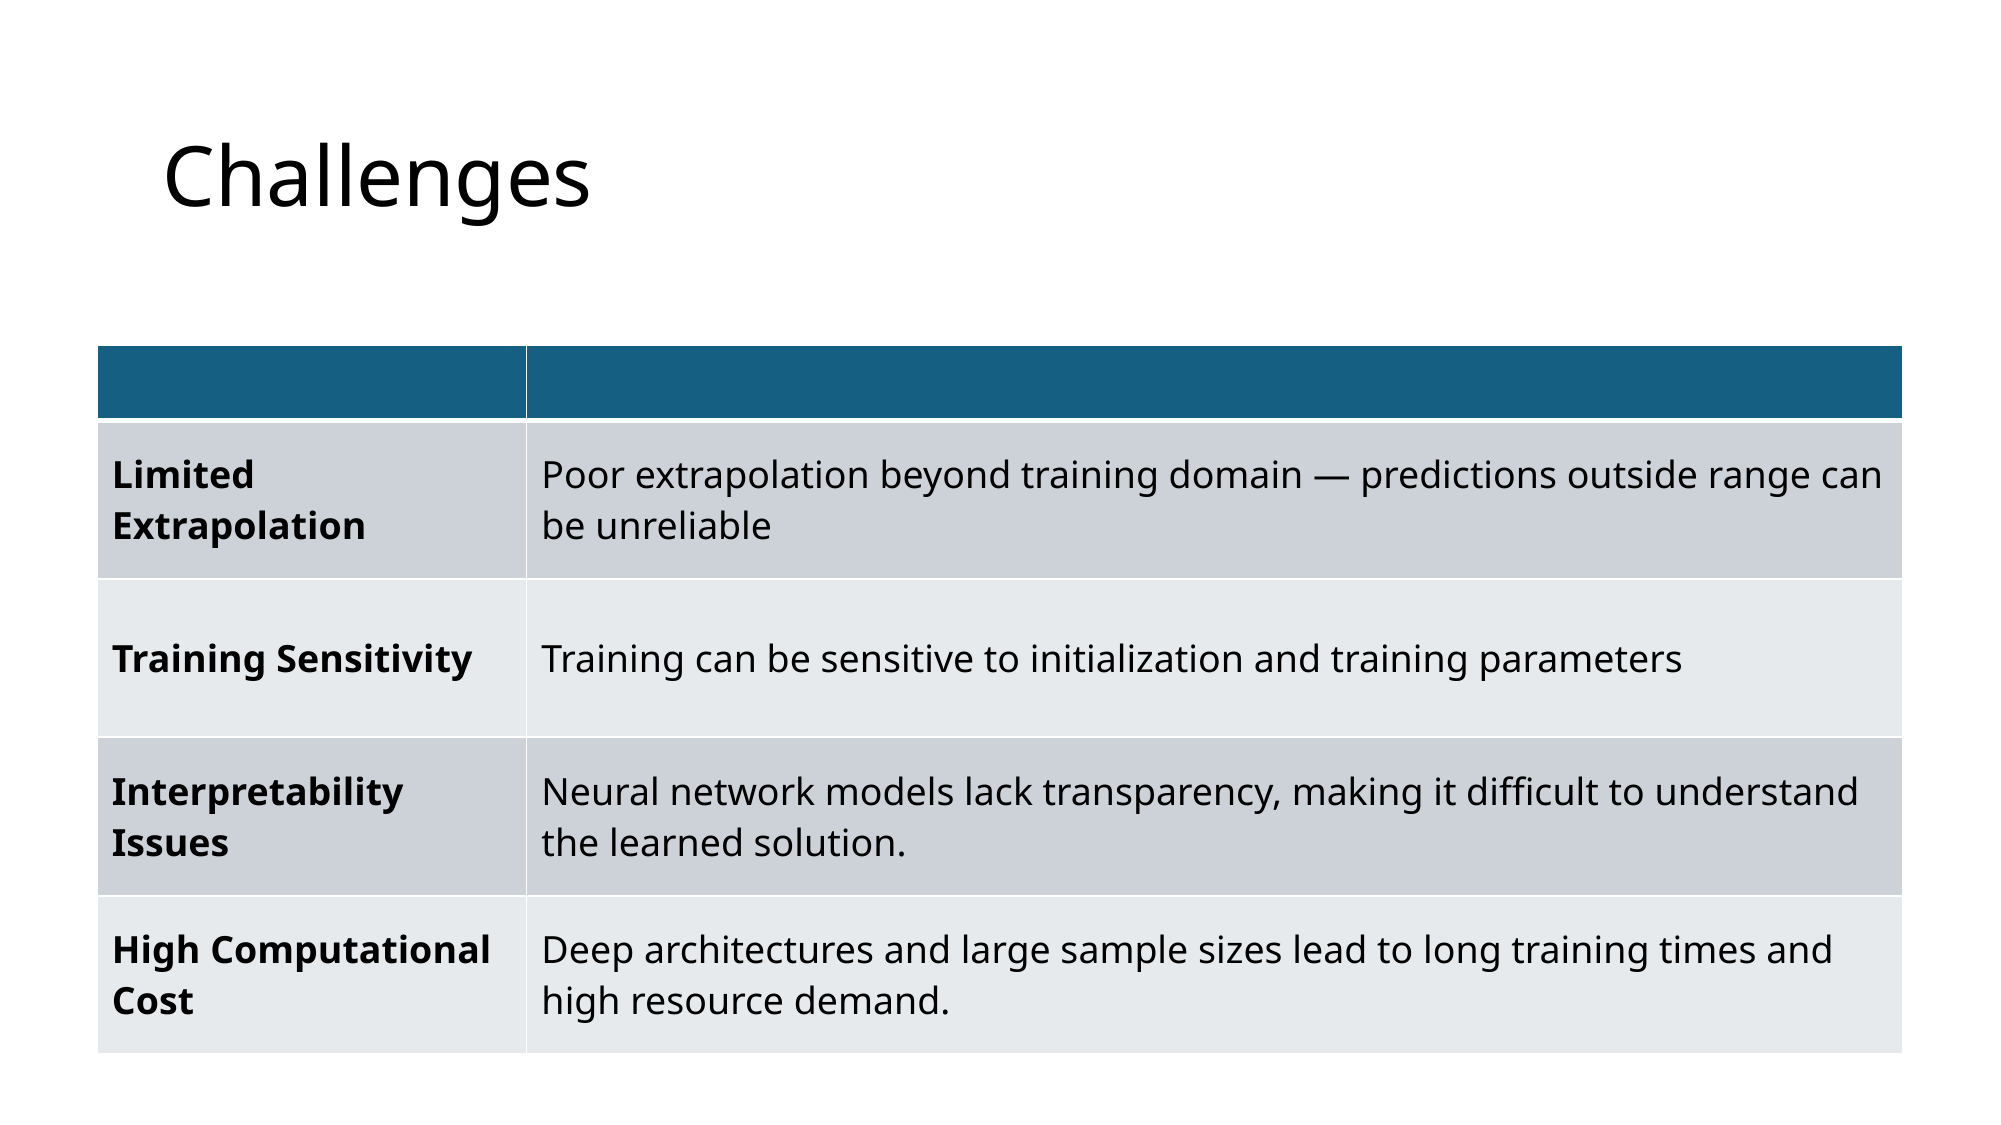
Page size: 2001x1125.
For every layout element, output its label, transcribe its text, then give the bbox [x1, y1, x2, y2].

table_cell Neural network models lack transparency, making it difficult to understand the learned solution. [527, 738, 1902, 895]
table_cell Interpretability Issues [98, 738, 526, 895]
table_cell Poor extrapolation beyond training domain — predictions outside range can be unreliable [527, 423, 1902, 578]
table_cell Training can be sensitive to initialization and training parameters [527, 580, 1902, 736]
title Challenges [147, 66, 1203, 292]
table_cell High Computational Cost [98, 897, 526, 1053]
table_header [527, 346, 1902, 418]
table_cell Limited Extrapolation [98, 423, 526, 578]
table_cell Deep architectures and large sample sizes lead to long training times and high resource demand. [527, 897, 1902, 1053]
table_cell Training Sensitivity [98, 580, 526, 736]
table_header [98, 346, 526, 418]
